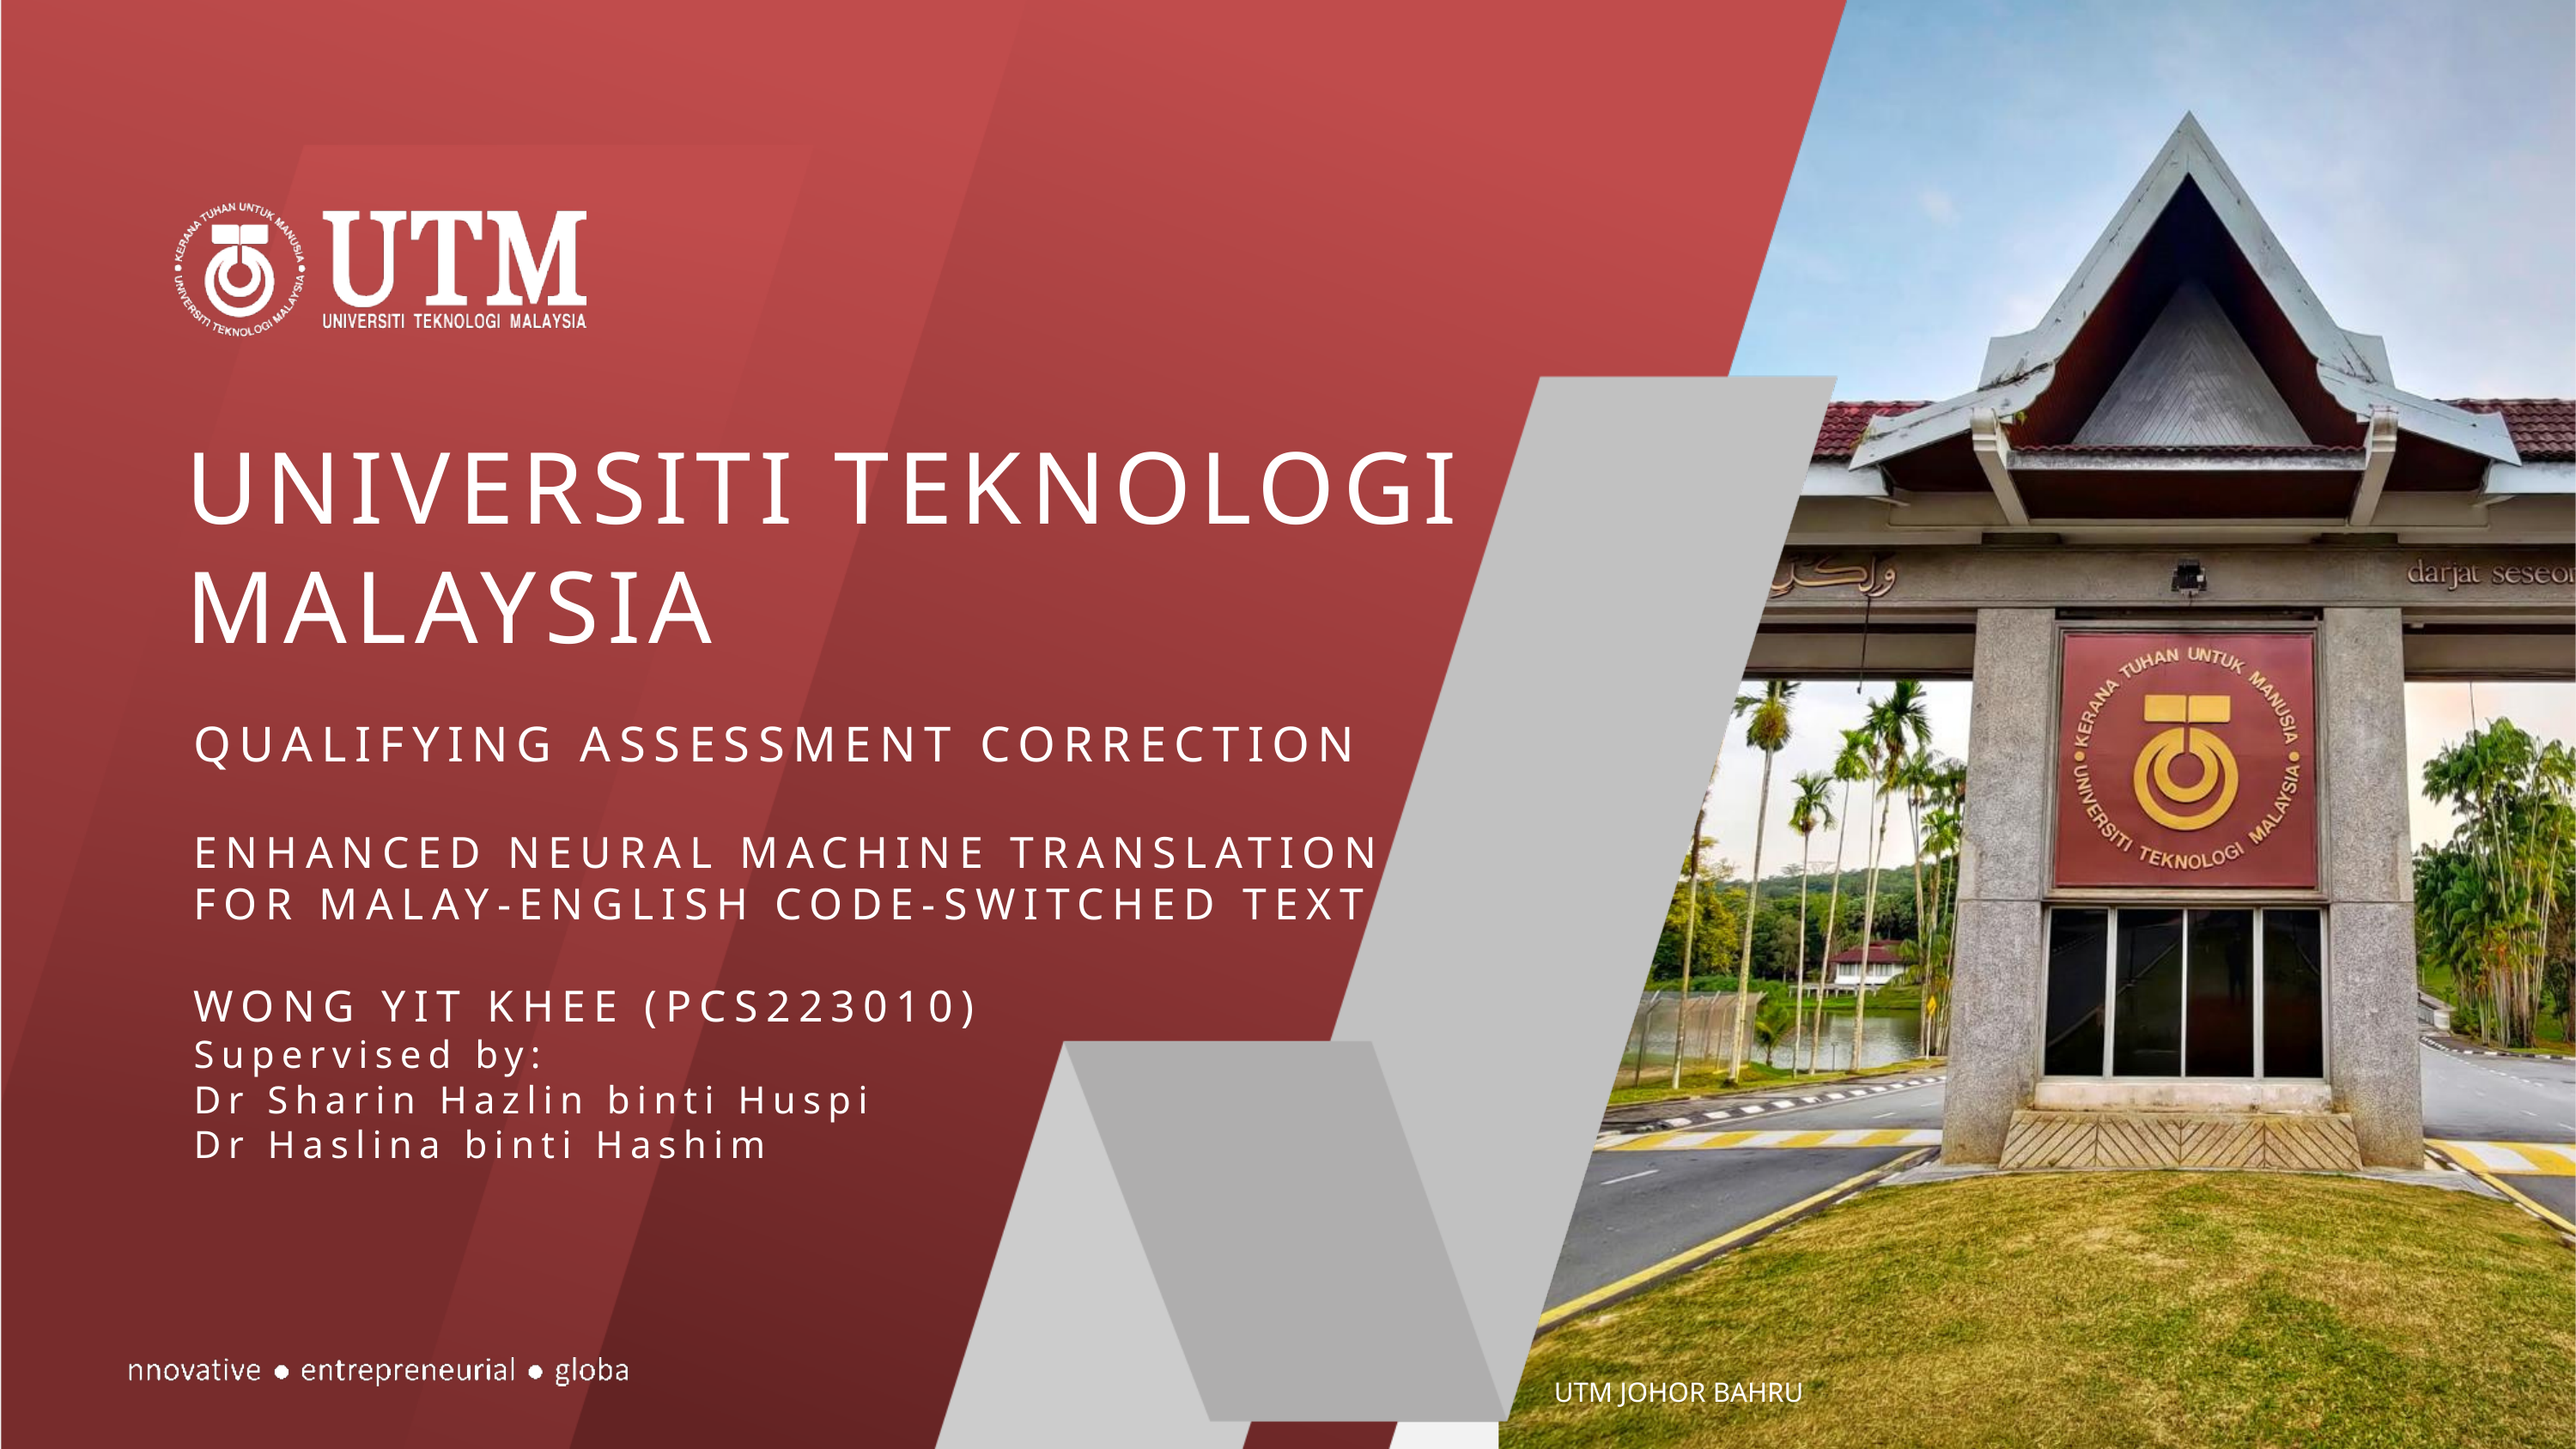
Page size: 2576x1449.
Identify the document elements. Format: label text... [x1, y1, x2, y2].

text_box WONG YIT KHEE (PCS223010) Supervised by: Dr Sharin Hazlin binti Huspi Dr Haslina binti Hashim [193, 979, 1425, 1167]
text_box UTM JOHOR BAHRU [1553, 1375, 1884, 1409]
text_box [171, 199, 586, 340]
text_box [1173, 1354, 1403, 1449]
text_box [125, 1357, 632, 1386]
text_box QUALIFYING ASSESSMENT CORRECTION [193, 713, 1499, 772]
text_box UNIVERSITI TEKNOLOGI MALAYSIA [185, 425, 1660, 664]
text_box ENHANCED NEURAL MACHINE TRANSLATION FOR MALAY-ENGLISH CODE-SWITCHED TEXT [193, 825, 1425, 929]
text_box [1, 0, 1848, 1449]
text_box [1848, 0, 2576, 1449]
